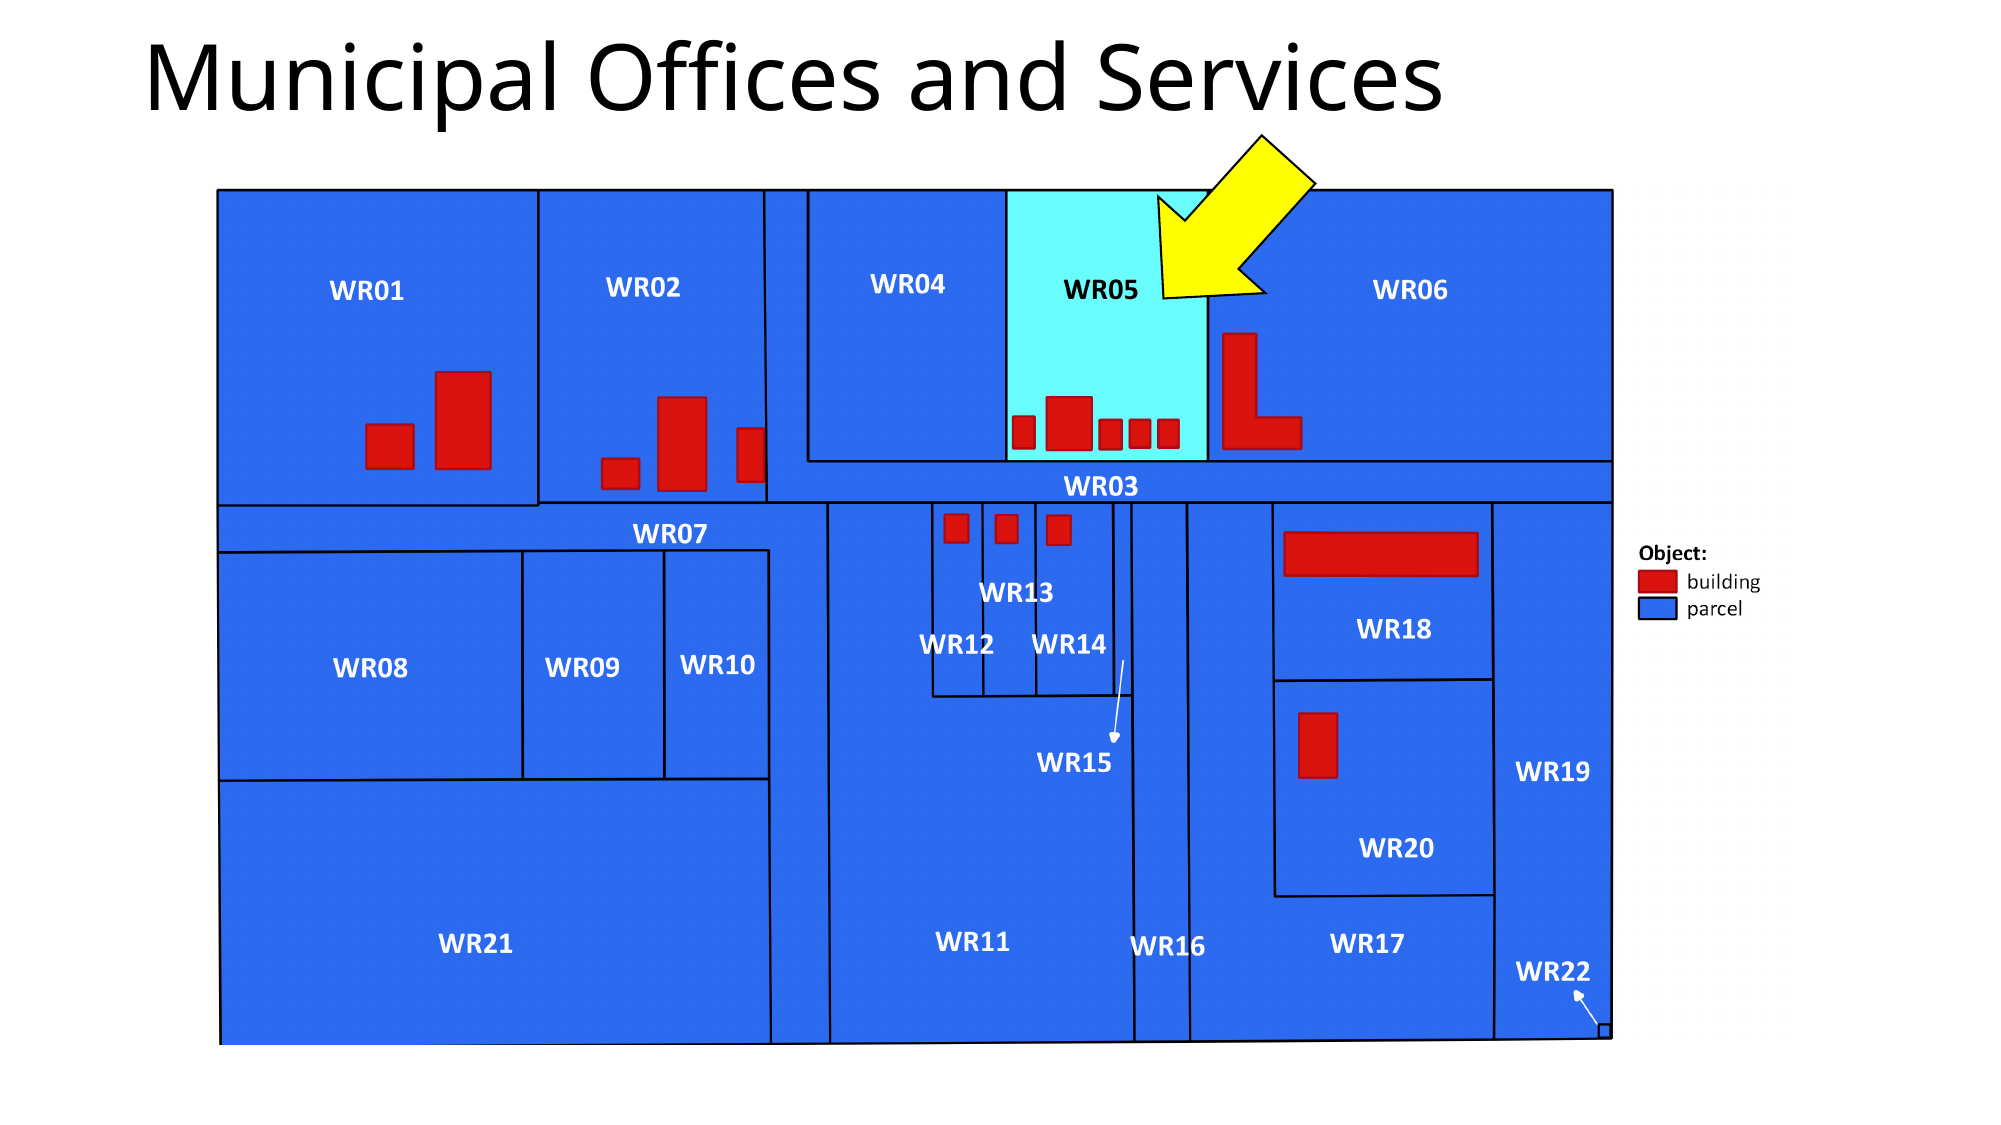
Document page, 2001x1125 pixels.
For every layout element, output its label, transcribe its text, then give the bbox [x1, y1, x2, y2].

text_box Municipal Offices and Services [127, 23, 1853, 242]
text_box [204, 135, 1796, 1045]
